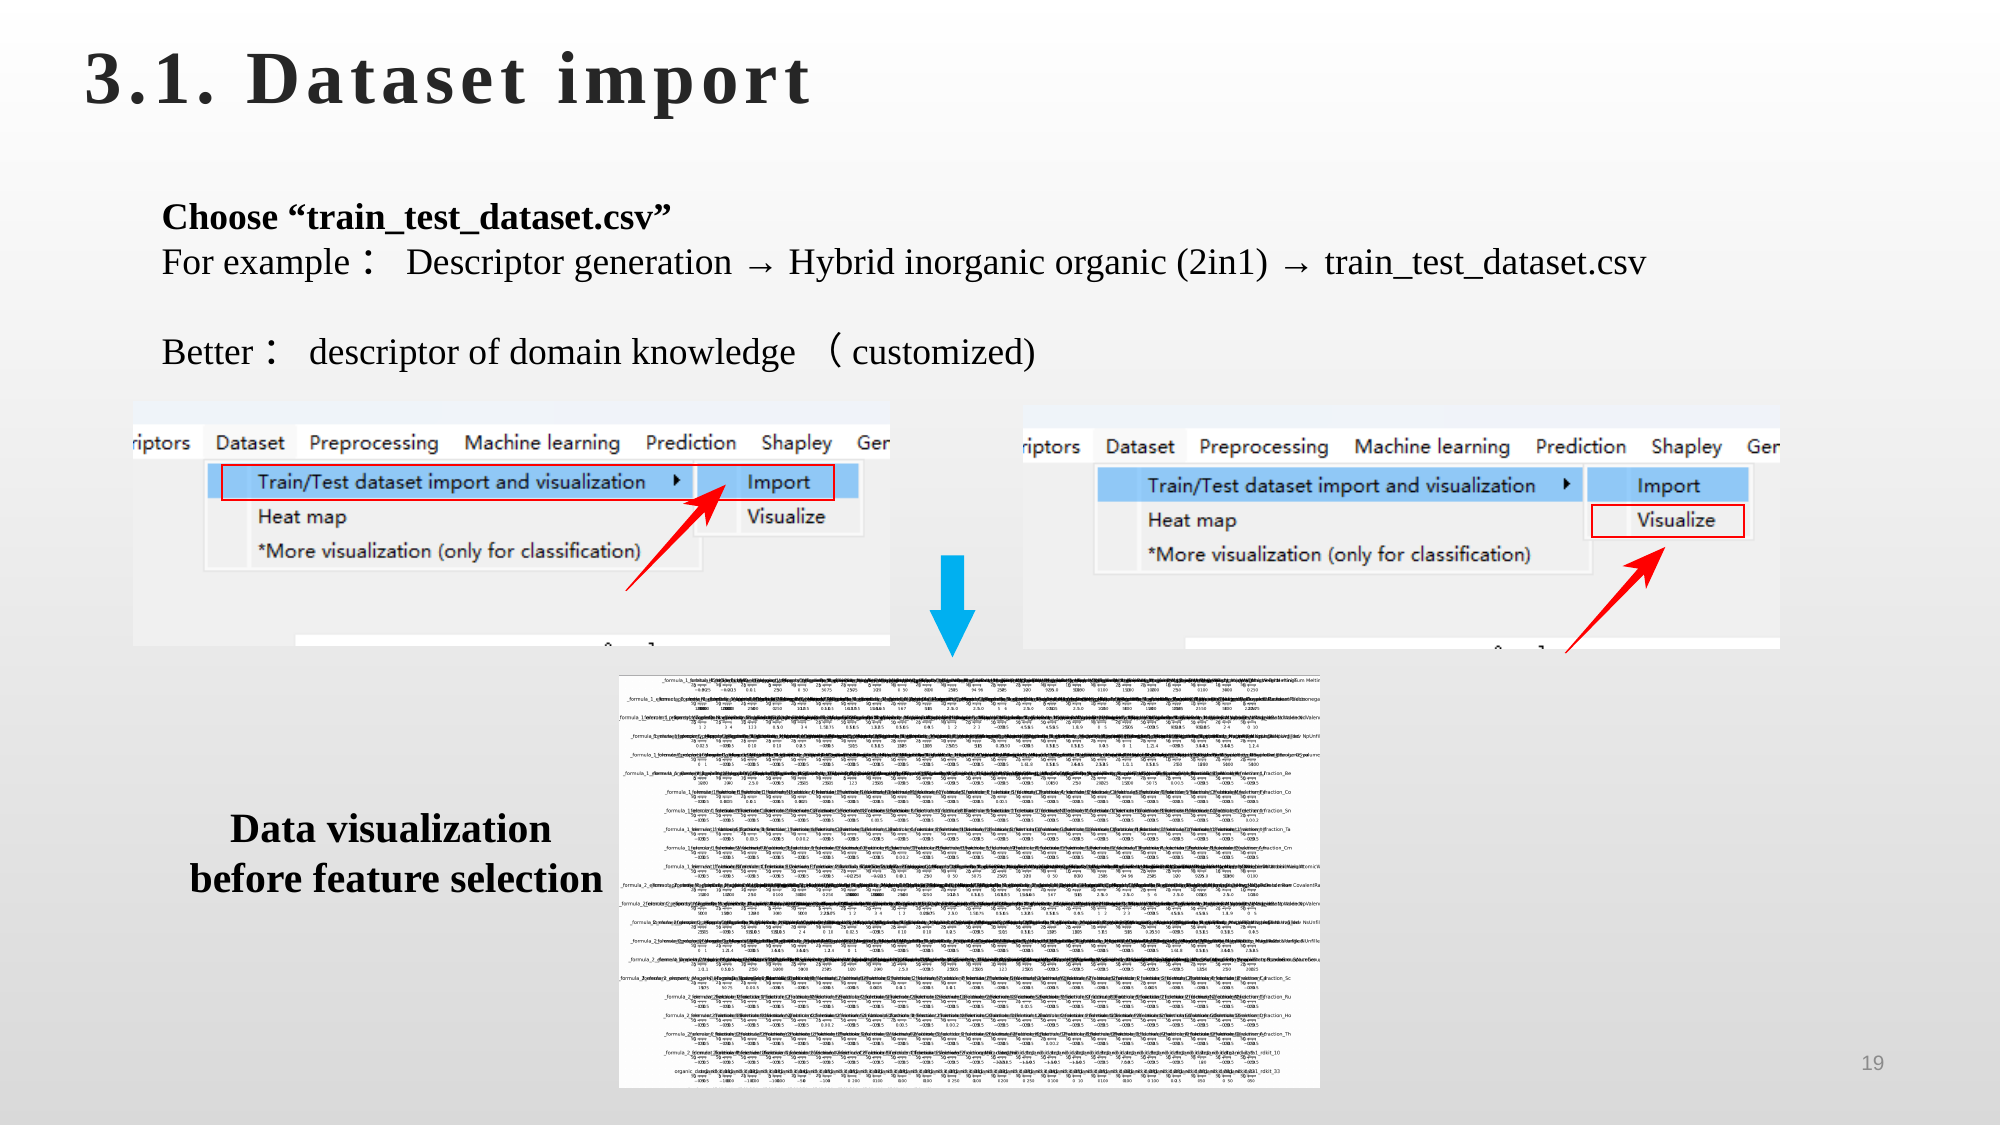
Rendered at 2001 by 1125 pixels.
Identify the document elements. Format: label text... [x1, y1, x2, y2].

text_box Data visualization before feature selection [164, 793, 619, 909]
picture [133, 401, 890, 646]
title 3.1. Dataset import [69, 15, 1870, 132]
text_box [1562, 649, 1572, 655]
picture [1022, 405, 1780, 649]
picture [619, 675, 1320, 1088]
text_box Choose “train_test_dataset.csv” For example：Descriptor generation → Hybrid inorganic organic (2in1) → train_test_dataset.csv Better：descriptor of domain knowledge（customized) [146, 184, 1664, 380]
text_box [927, 554, 978, 660]
slide_number 19 [1456, 1035, 1900, 1088]
